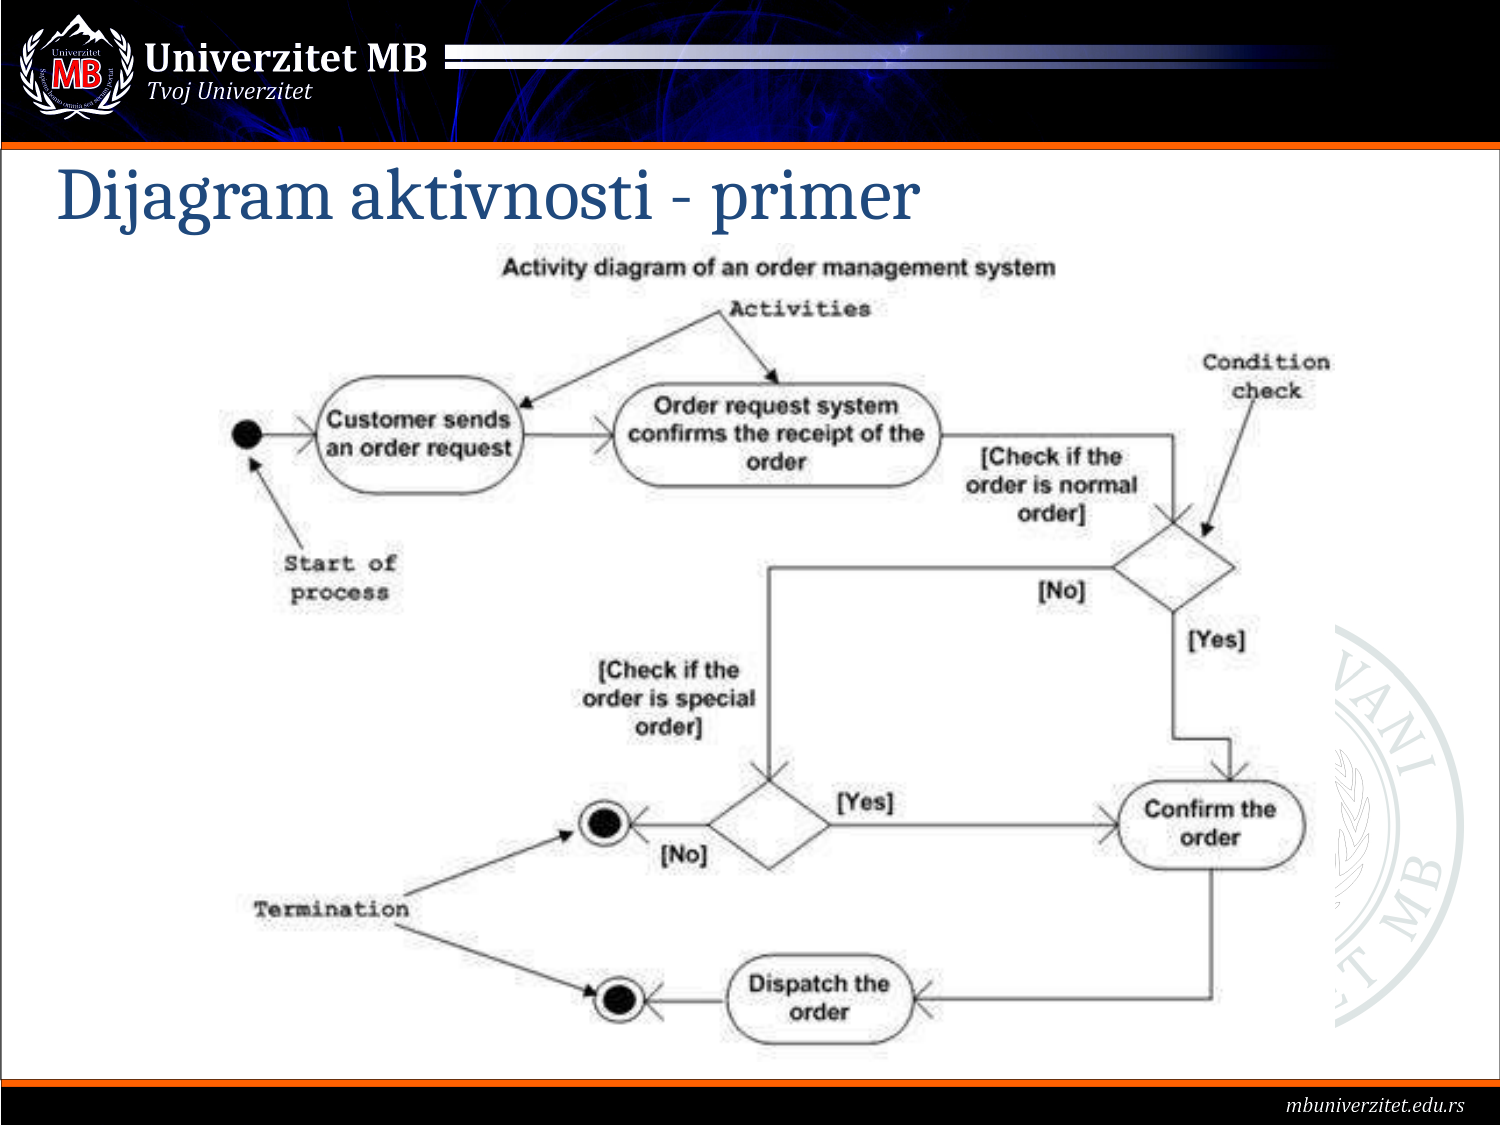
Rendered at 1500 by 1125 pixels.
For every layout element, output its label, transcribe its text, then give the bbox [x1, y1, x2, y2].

title Dijagram aktivnosti - primer [41, 137, 1111, 244]
picture [0, 0, 1500, 1125]
